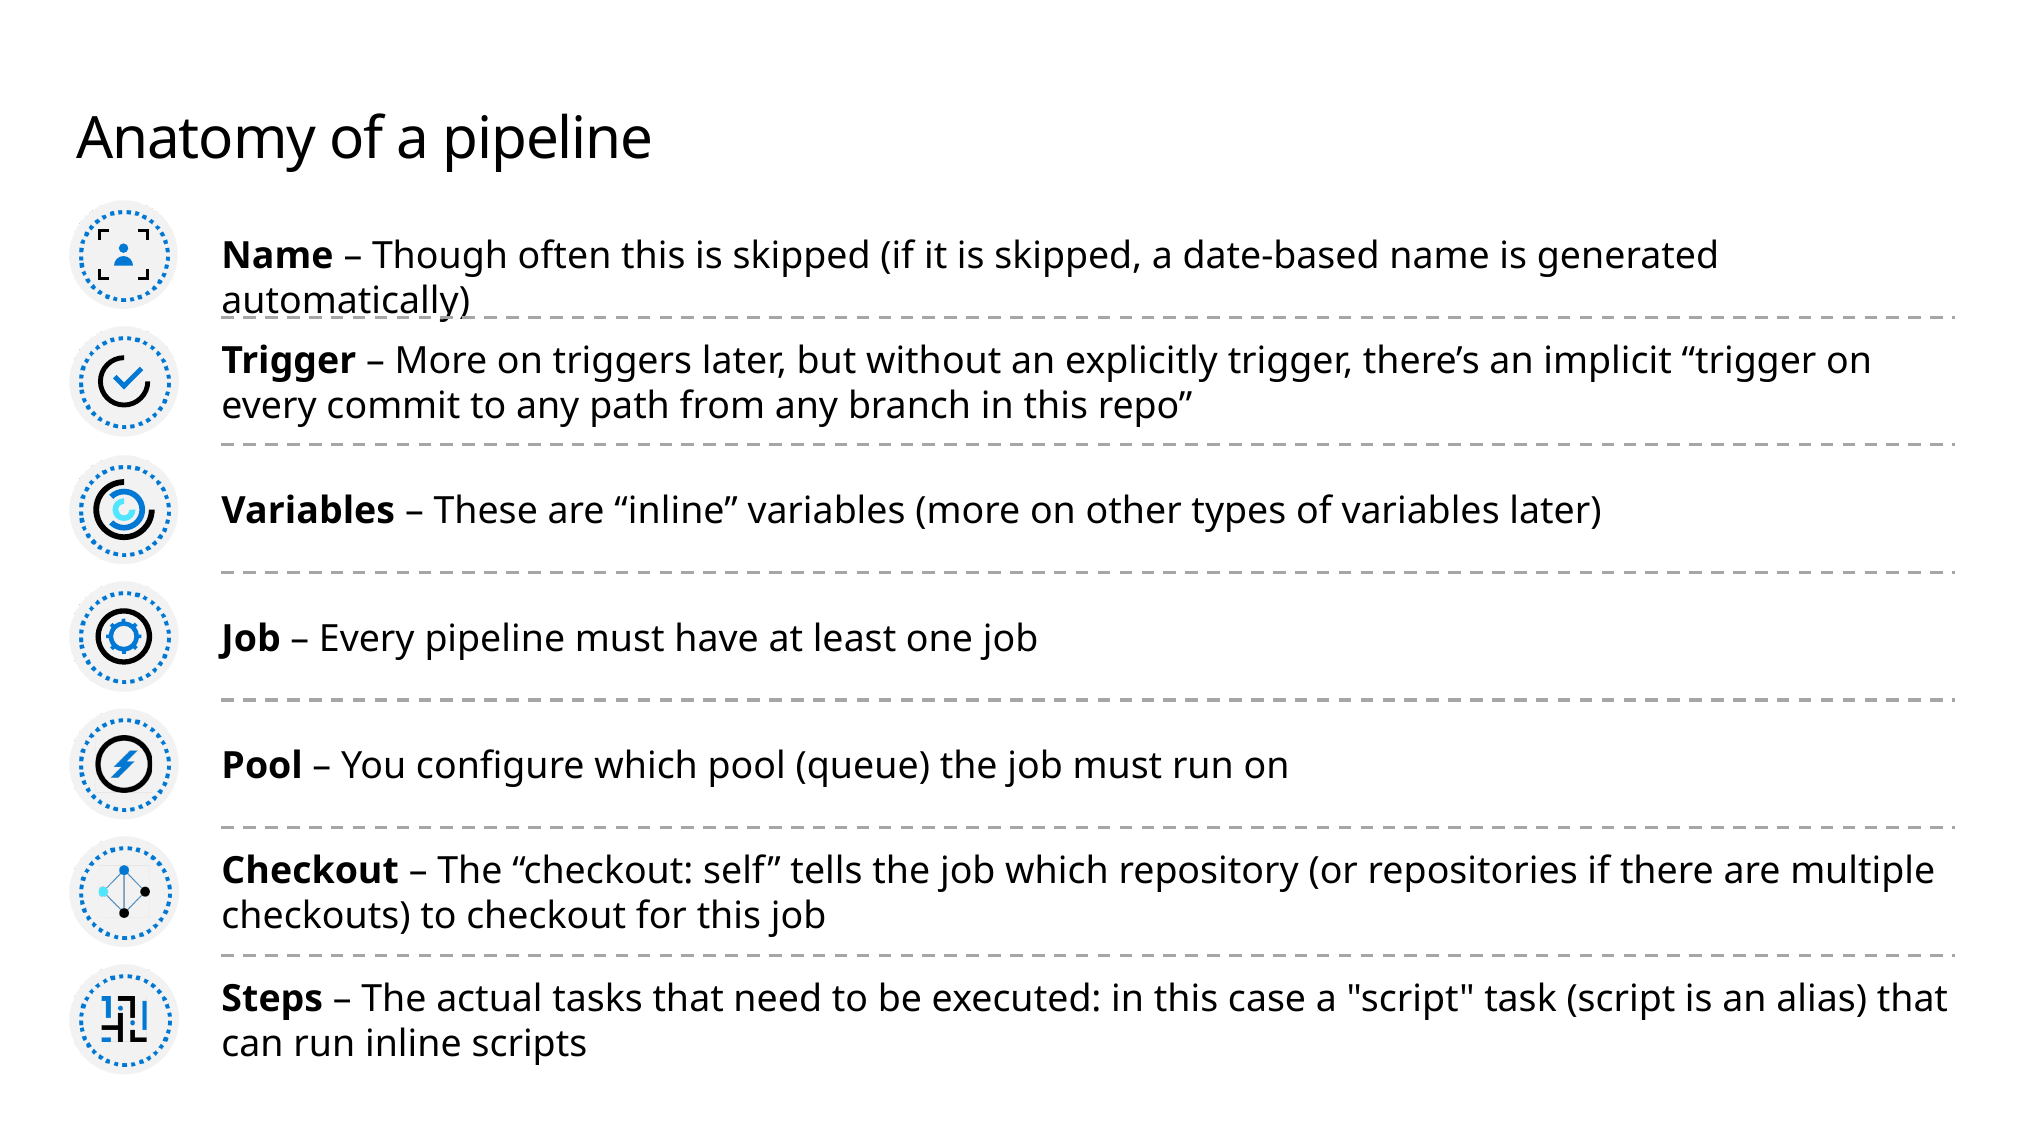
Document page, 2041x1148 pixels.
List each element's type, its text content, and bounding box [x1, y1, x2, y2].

text_box Name – Though often this is skipped (if it is skipped, a date-based name is generated automatically) [221, 230, 1970, 321]
text_box Variables – These are “inline” variables (more on other types of variables later) [221, 485, 1970, 532]
picture [68, 708, 179, 820]
picture [68, 580, 179, 692]
text_box Job – Every pipeline must have at least one job [221, 613, 1970, 659]
text_box Steps – The actual tasks that need to be executed: in this case a "script" task (script is an alias) that can run inline scripts [221, 973, 1970, 1064]
picture [68, 454, 179, 565]
picture [68, 325, 180, 437]
text_box Trigger – More on triggers later, but without an explicitly trigger, there’s an implicit “trigger on every commit to any path from any branch in this repo” [221, 335, 1970, 426]
picture [68, 199, 178, 310]
title Anatomy of a pipeline [76, 103, 1969, 172]
text_box Checkout – The “checkout: self” tells the job which repository (or repositories if there are multiple checkouts) to checkout for this job [221, 845, 1970, 937]
picture [68, 963, 180, 1075]
text_box Pool – You configure which pool (queue) the job must run on [221, 741, 1970, 787]
picture [68, 835, 180, 948]
